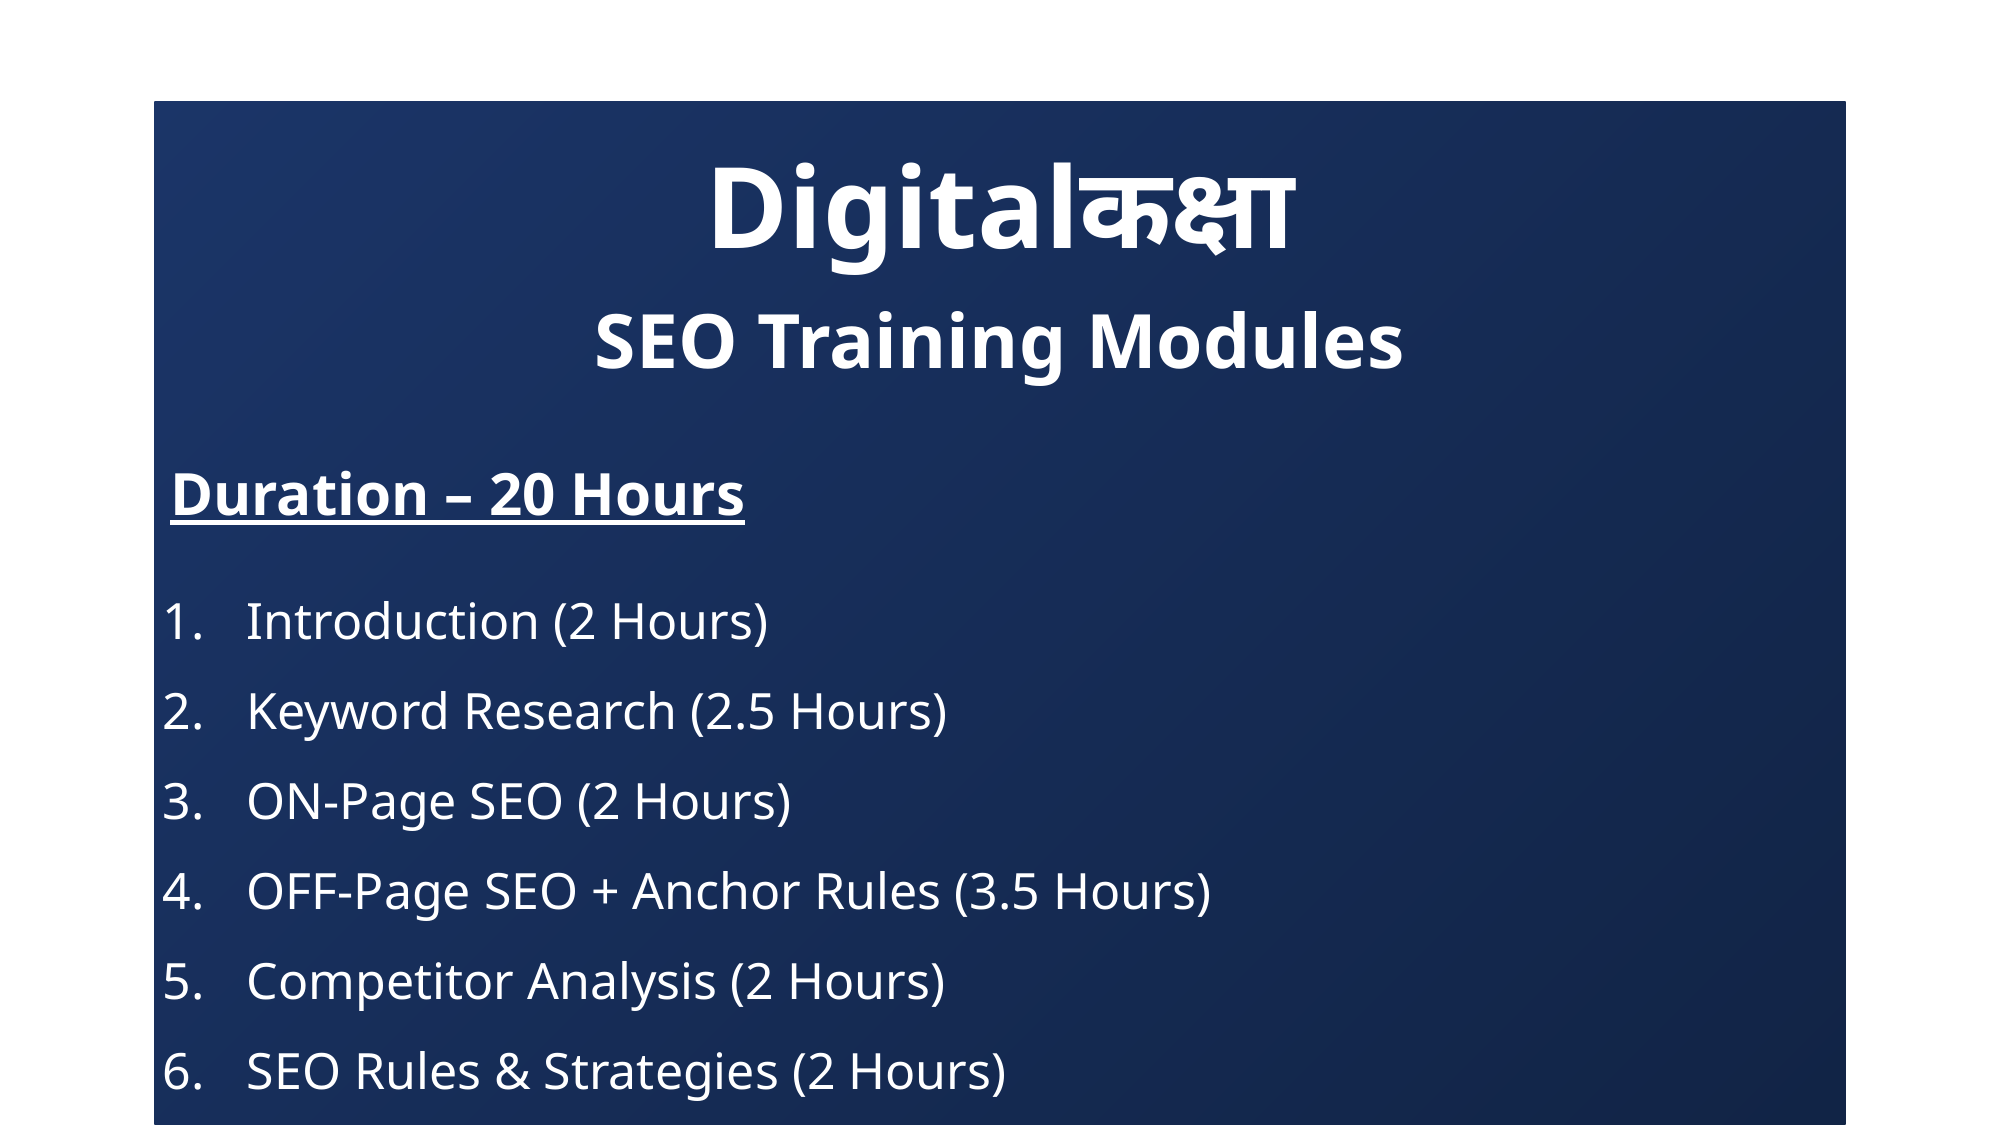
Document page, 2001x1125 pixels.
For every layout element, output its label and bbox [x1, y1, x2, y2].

text_box [154, 101, 1846, 1125]
